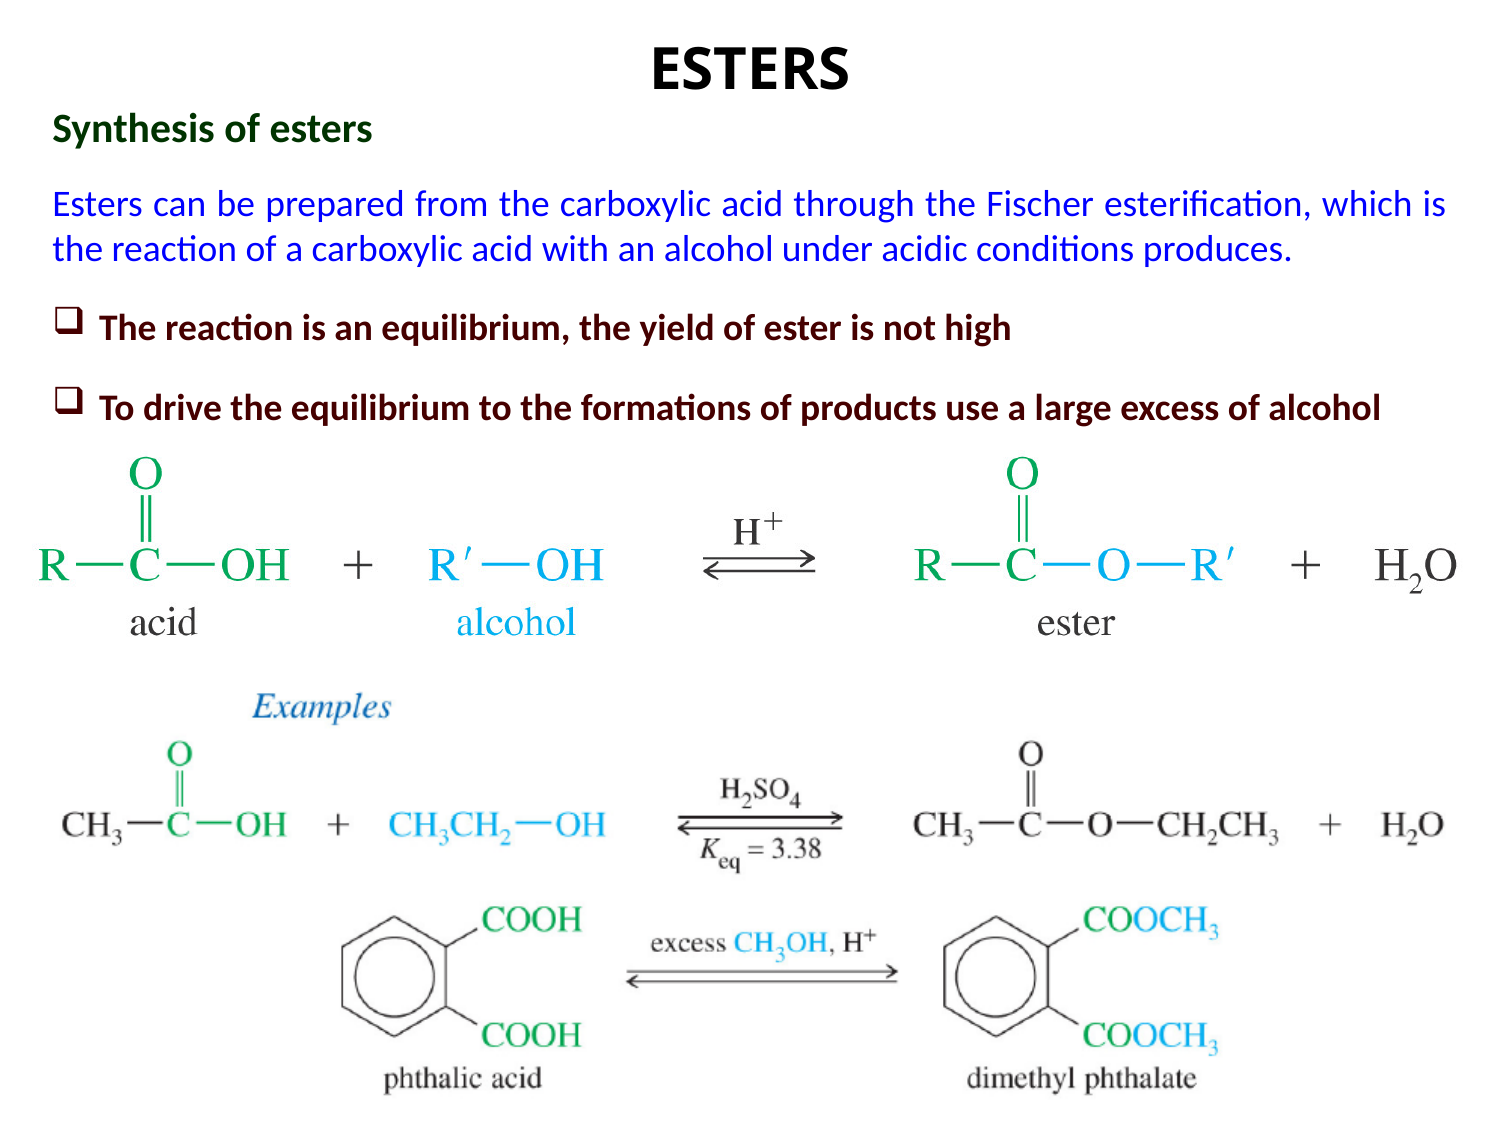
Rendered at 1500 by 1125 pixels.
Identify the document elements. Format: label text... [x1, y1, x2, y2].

text_box ESTERS Synthesis of esters Esters can be prepared from the carboxylic acid through the Fischer esterification, which is the reaction of a carboxylic acid with an alcohol under acidic conditions produces. The reaction is an equilibrium, the yield of ester is not high To drive the equilibrium to the formations of products use a large excess of alcohol [37, 23, 1463, 436]
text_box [31, 449, 1473, 1101]
